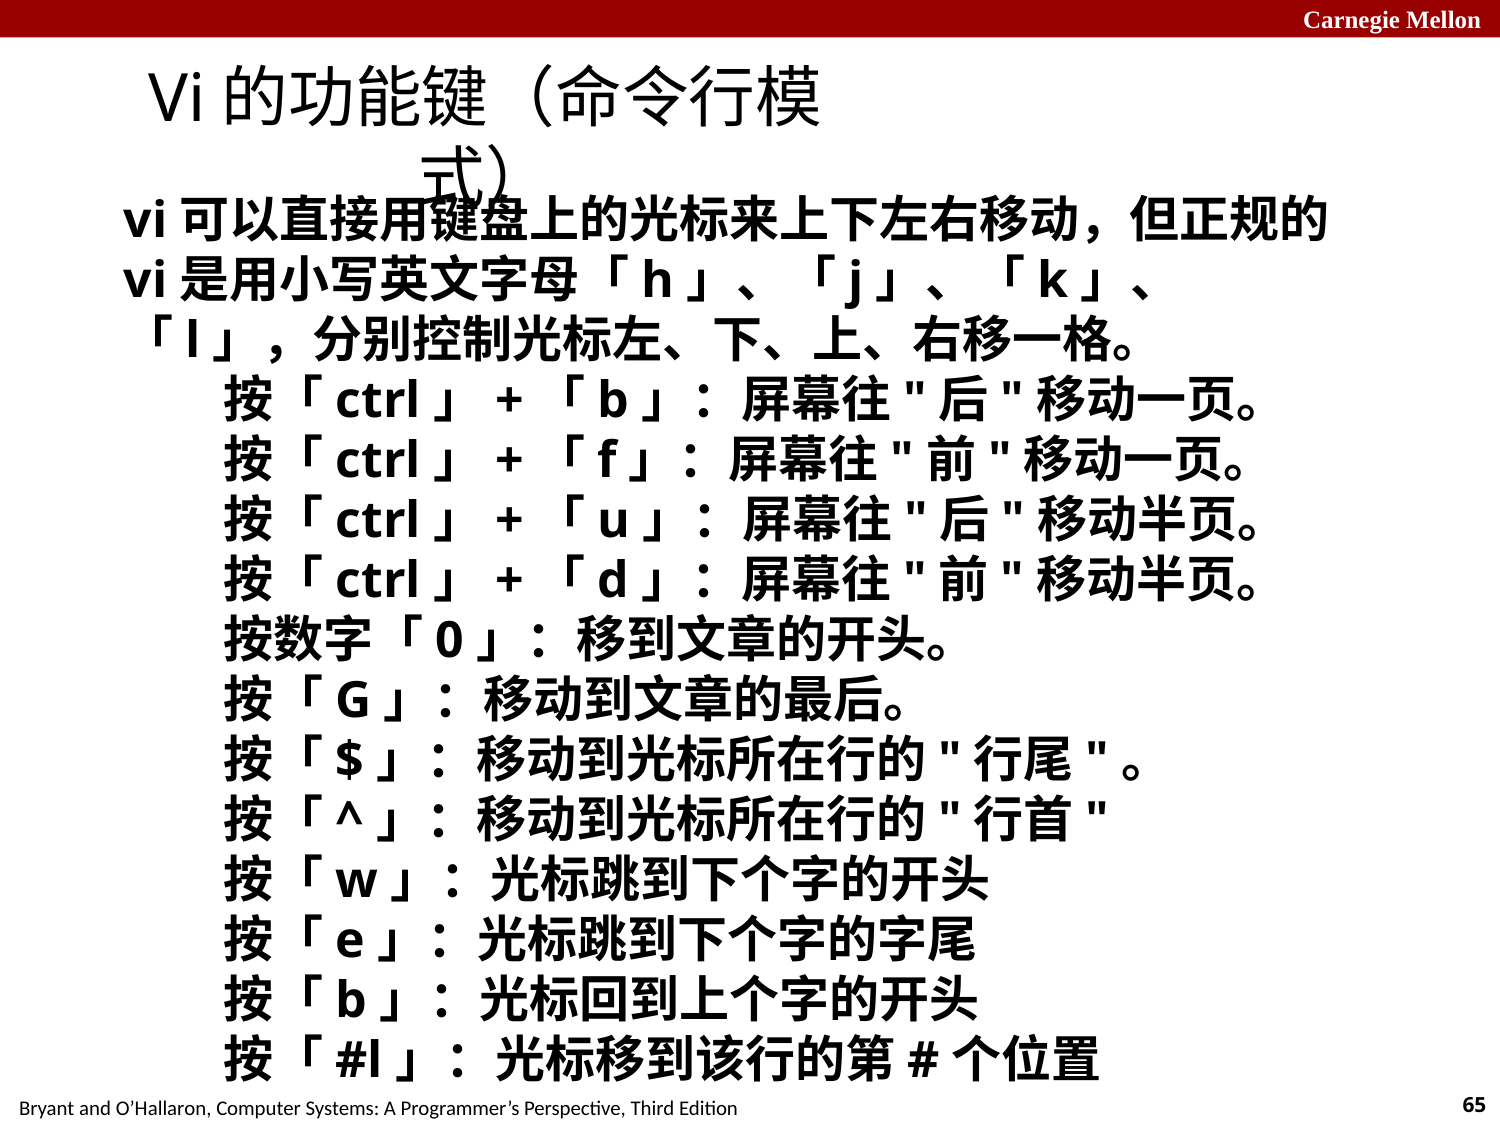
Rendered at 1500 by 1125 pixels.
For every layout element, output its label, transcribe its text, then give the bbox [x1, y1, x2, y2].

text_box Vi的功能键（命令行模式） [111, 49, 860, 181]
text_box vi可以直接用键盘上的光标来上下左右移动，但正规的vi是用小写英文字母「h」、「j」、「k」、「l」，分别控制光标左、下、上、右移一格。 按「ctrl」+「b」：屏幕往"后"移动一页。 按「ctrl」+「f」：屏幕往"前"移动一页。 按「ctrl」+「u」：屏幕往"后"移动半页。 按「ctrl」+「d」：屏幕往"前"移动半页。 按数字「0」：移到文章的开头。 按「G」：移动到文章的最后。 按「$」：移动到光标所在行的"行尾"。 按「^」：移动到光标所在行的"行首" 按「w」：光标跳到下个字的开头 按「e」：光标跳到下个字的字尾 按「b」：光标回到上个字的开头 按「#l」：光标移到该行的第#个位置 [111, 181, 1364, 1094]
